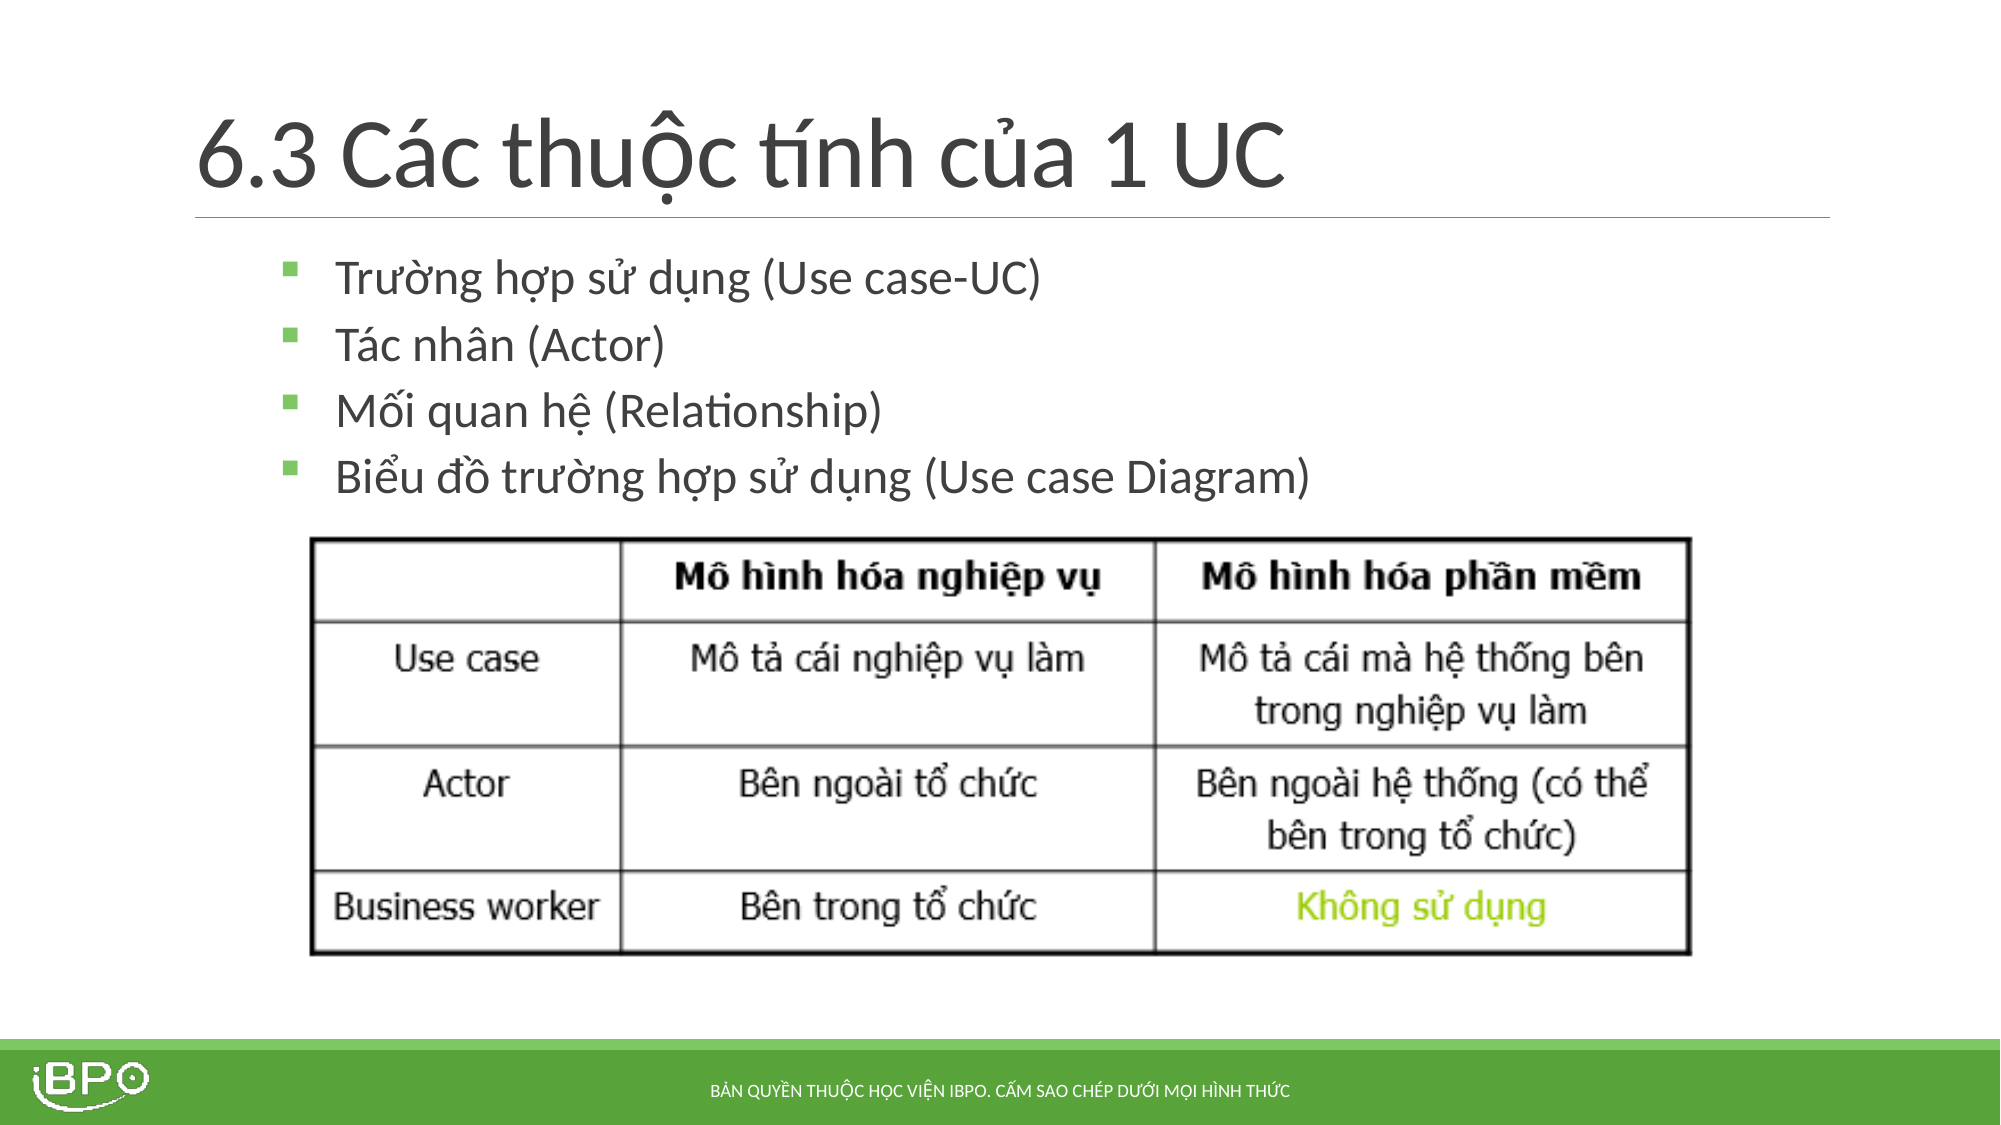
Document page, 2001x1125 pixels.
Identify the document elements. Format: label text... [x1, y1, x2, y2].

picture [13, 1048, 167, 1125]
list Trường hợp sử dụng (Use case-UC) Tác nhân (Actor) Mối quan hệ (Relationship) Biểu đồ trường hợp sử dụng (Use case Diagram) [176, 243, 1827, 931]
footer Bản quyền thuộc Học viện iBPO. Cấm sao chép dưới mọi hình thức [604, 1059, 1396, 1120]
title 6.3 Các thuộc tính của 1 UC [180, 47, 1830, 216]
picture [308, 524, 1702, 960]
